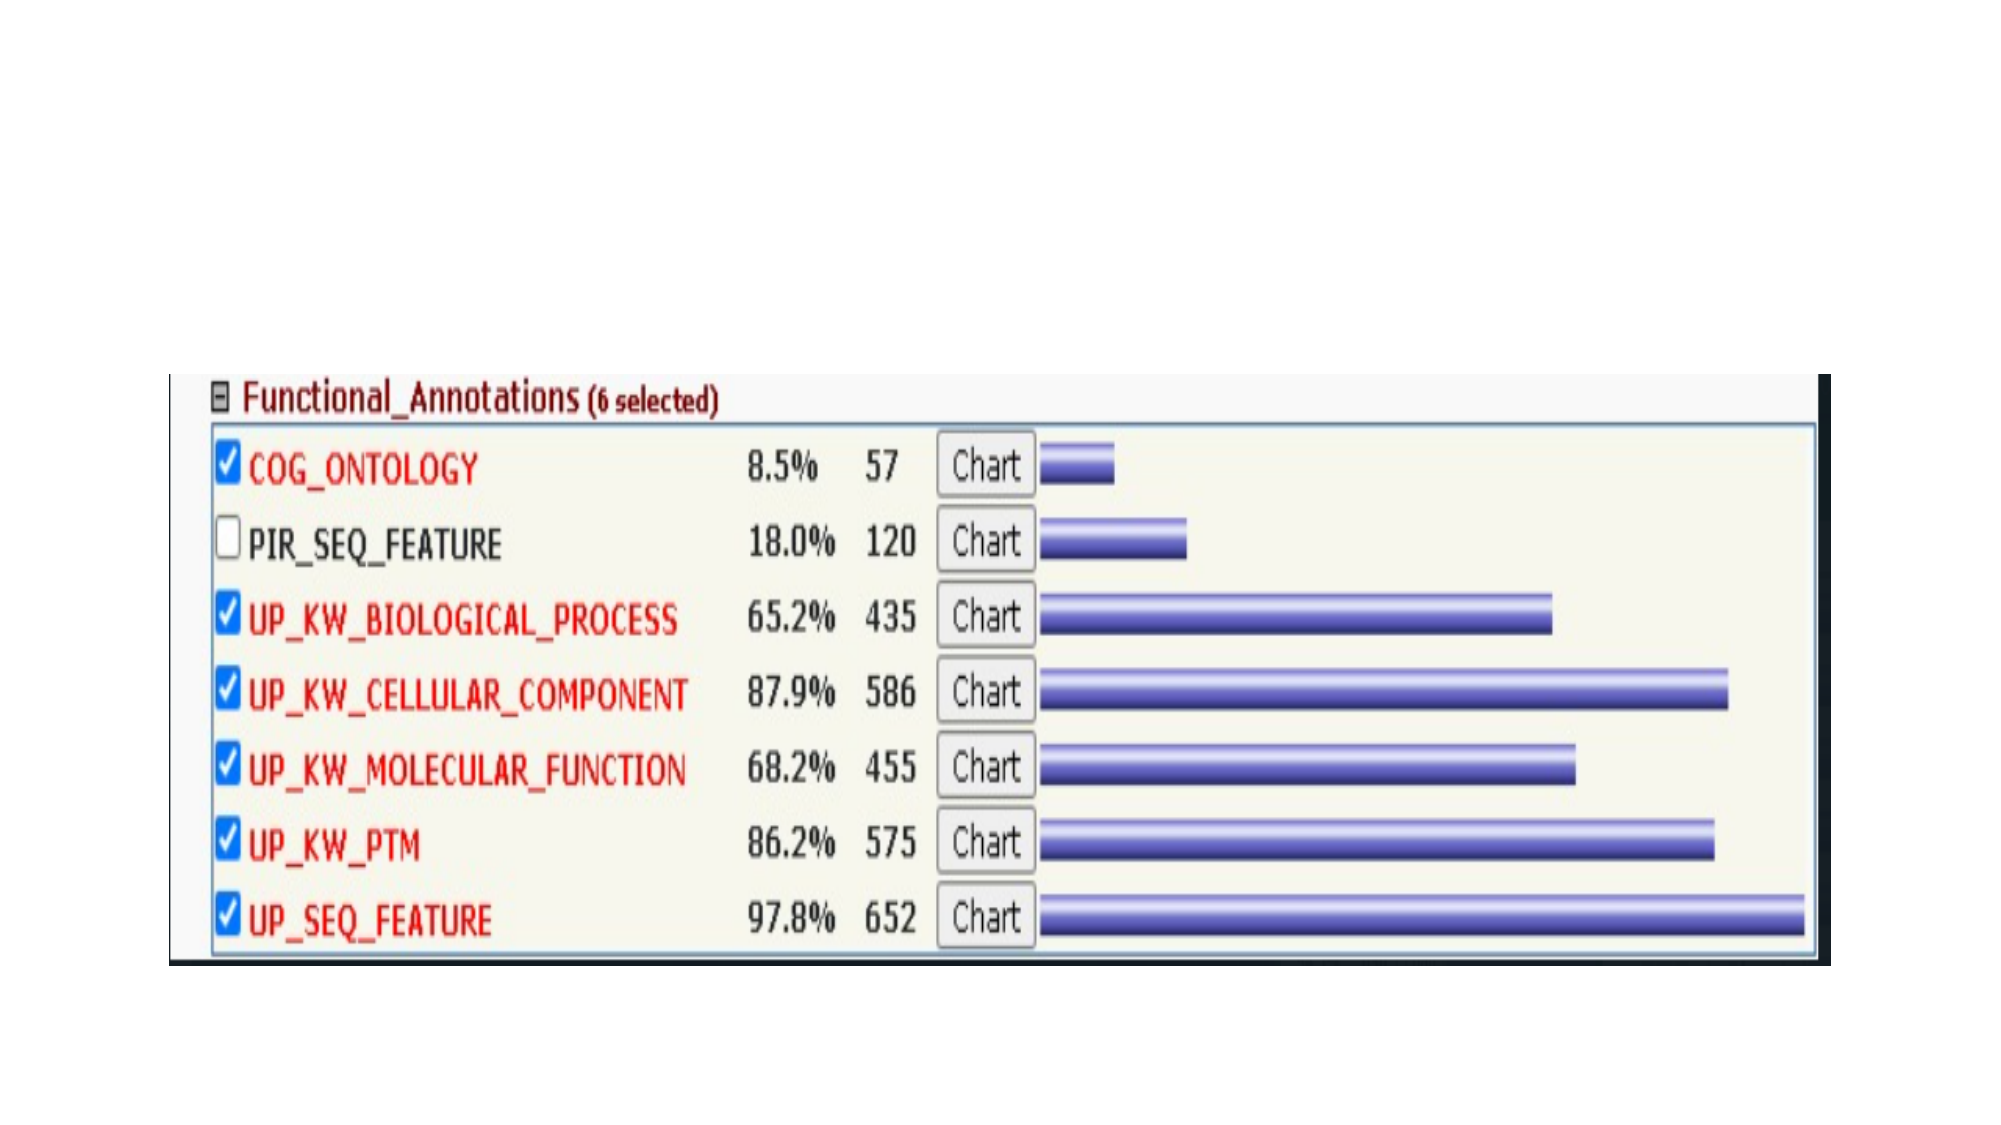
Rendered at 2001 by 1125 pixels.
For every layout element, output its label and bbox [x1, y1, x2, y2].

list [169, 374, 1831, 966]
